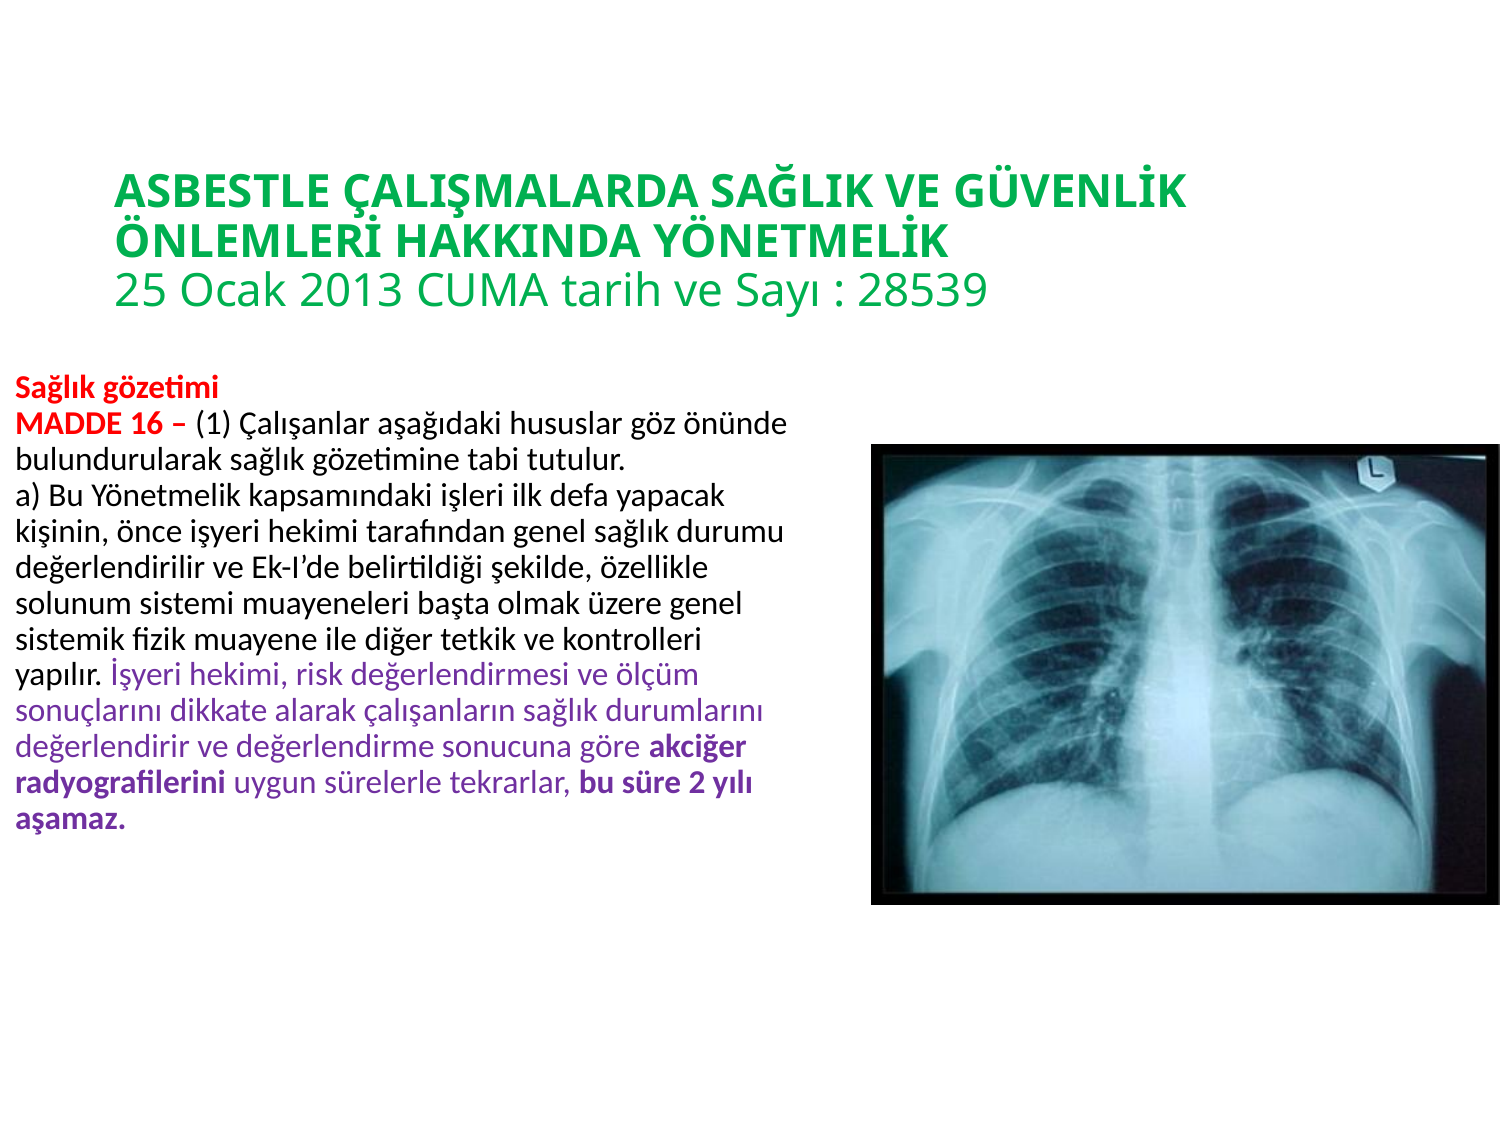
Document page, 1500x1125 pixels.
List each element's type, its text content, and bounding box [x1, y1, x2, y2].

title ASBESTLE ÇALIŞMALARDA SAĞLIK VE GÜVENLİK ÖNLEMLERİ HAKKINDA YÖNETMELİK 25 Ocak 2013 CUMA tarih ve Sayı : 28539 [99, 159, 1438, 325]
list Sağlık gözetimi MADDE 16 – (1) Çalışanlar aşağıdaki hususlar göz önünde bulundurularak sağlık gözetimine tabi tutulur. a) Bu Yönetmelik kapsamındaki işleri ilk defa yapacak kişinin, önce işyeri hekimi tarafından genel sağlık durumu değerlendirilir ve Ek-I’de belirtildiği şekilde, özellikle solunum sistemi muayeneleri başta olmak üzere genel sistemik fizik muayene ile diğer tetkik ve kontrolleri yapılır. İşyeri hekimi, risk değerlendirmesi ve ölçüm sonuçlarını dikkate alarak çalışanların sağlık durumlarını değerlendirir ve değerlendirme sonucuna göre akciğer radyografilerini uygun sürelerle tekrarlar, bu süre 2 yılı aşamaz. [0, 362, 809, 895]
picture [871, 444, 1500, 906]
